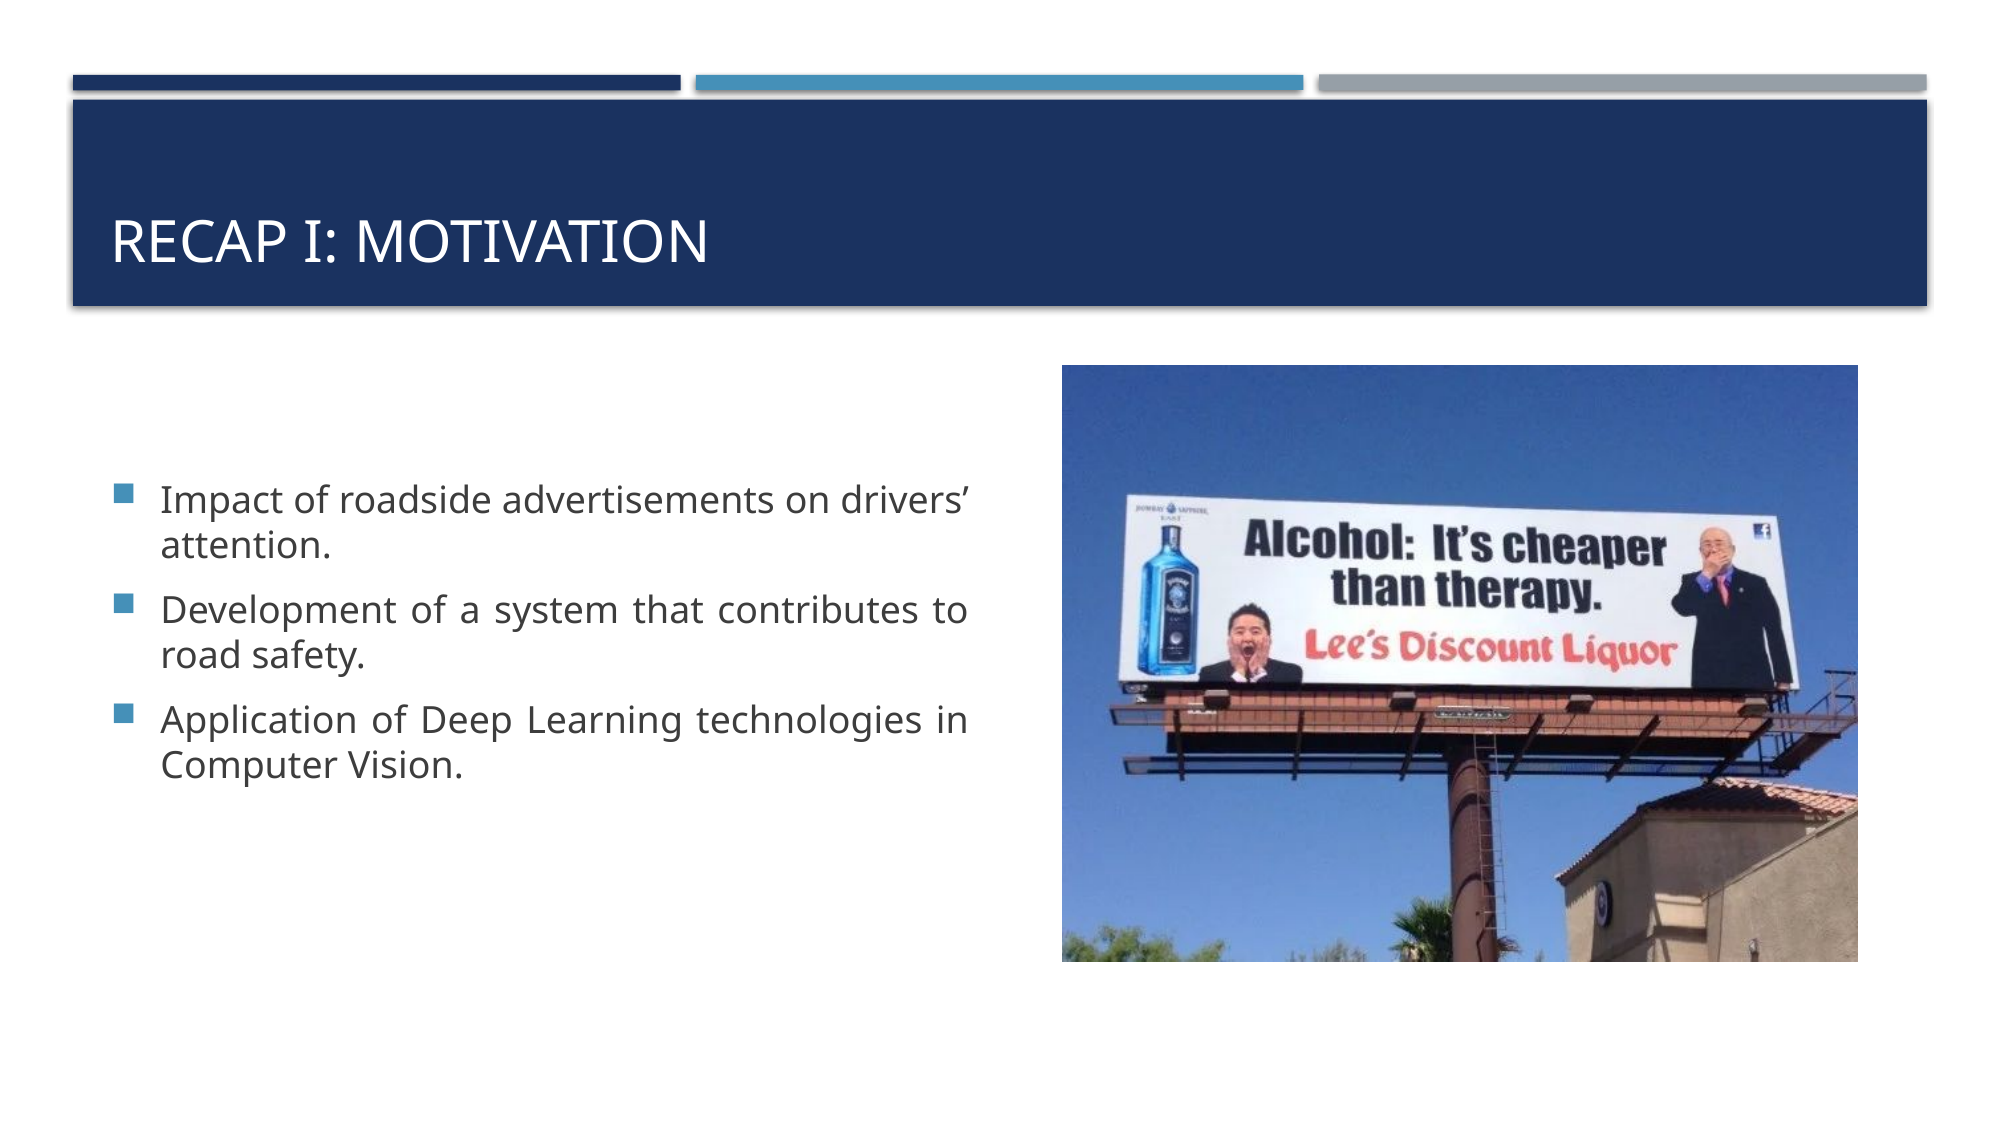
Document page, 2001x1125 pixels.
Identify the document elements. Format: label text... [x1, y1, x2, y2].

list Impact of roadside advertisements on drivers’ attention. Development of a system that contributes to road safety. Application of Deep Learning technologies in Computer Vision. [95, 365, 985, 962]
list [1061, 364, 1858, 962]
title Recap I: motivation [95, 119, 1905, 282]
